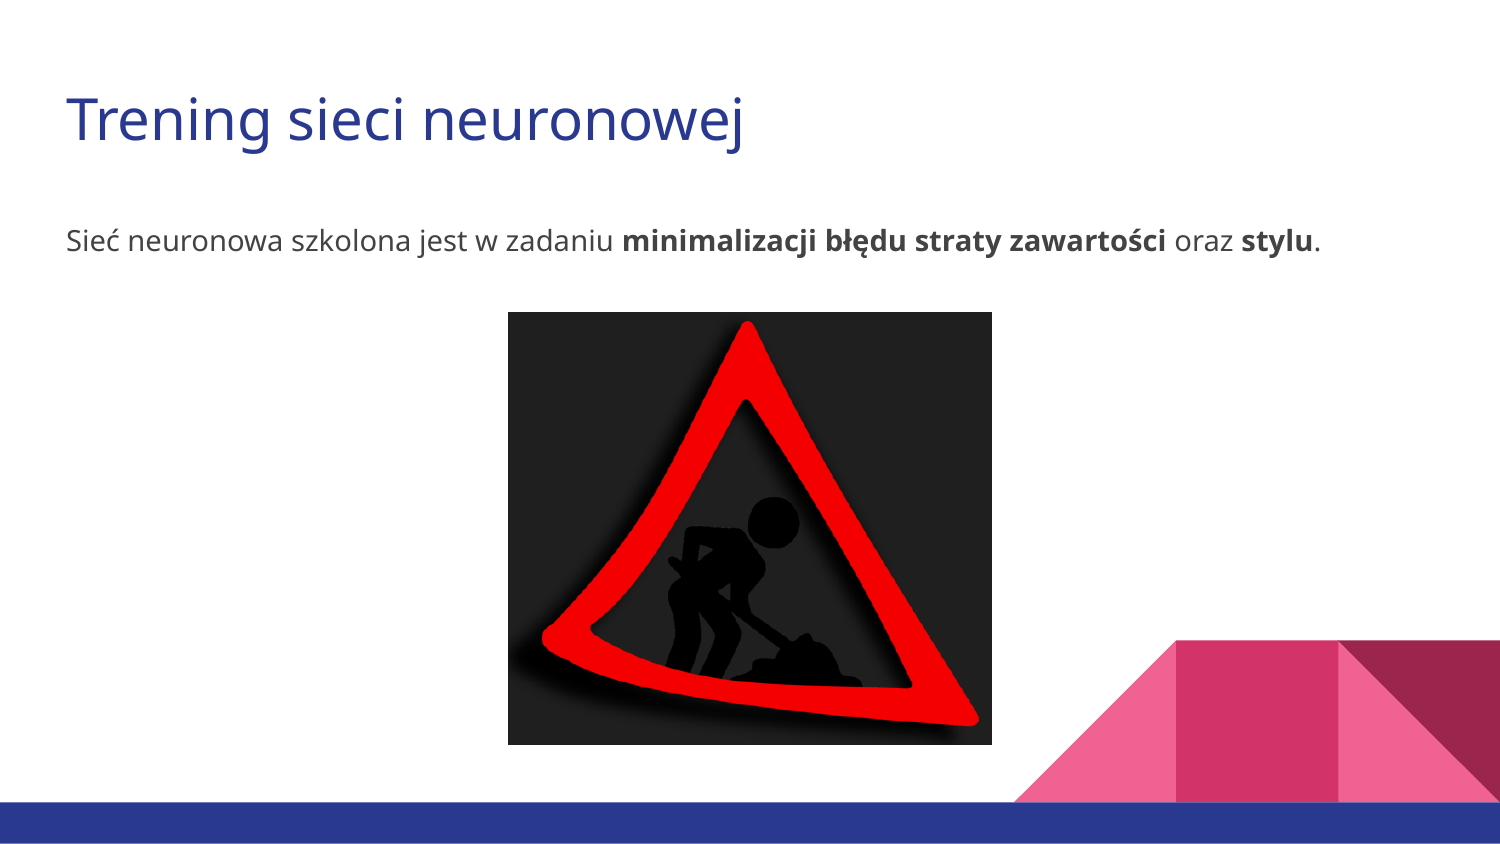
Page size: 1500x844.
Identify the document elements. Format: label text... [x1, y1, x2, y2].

title Trening sieci neuronowej [51, 67, 1449, 167]
picture [508, 312, 992, 745]
list Sieć neuronowa szkolona jest w zadaniu minimalizacji błędu straty zawartości oraz stylu. [51, 201, 1449, 750]
